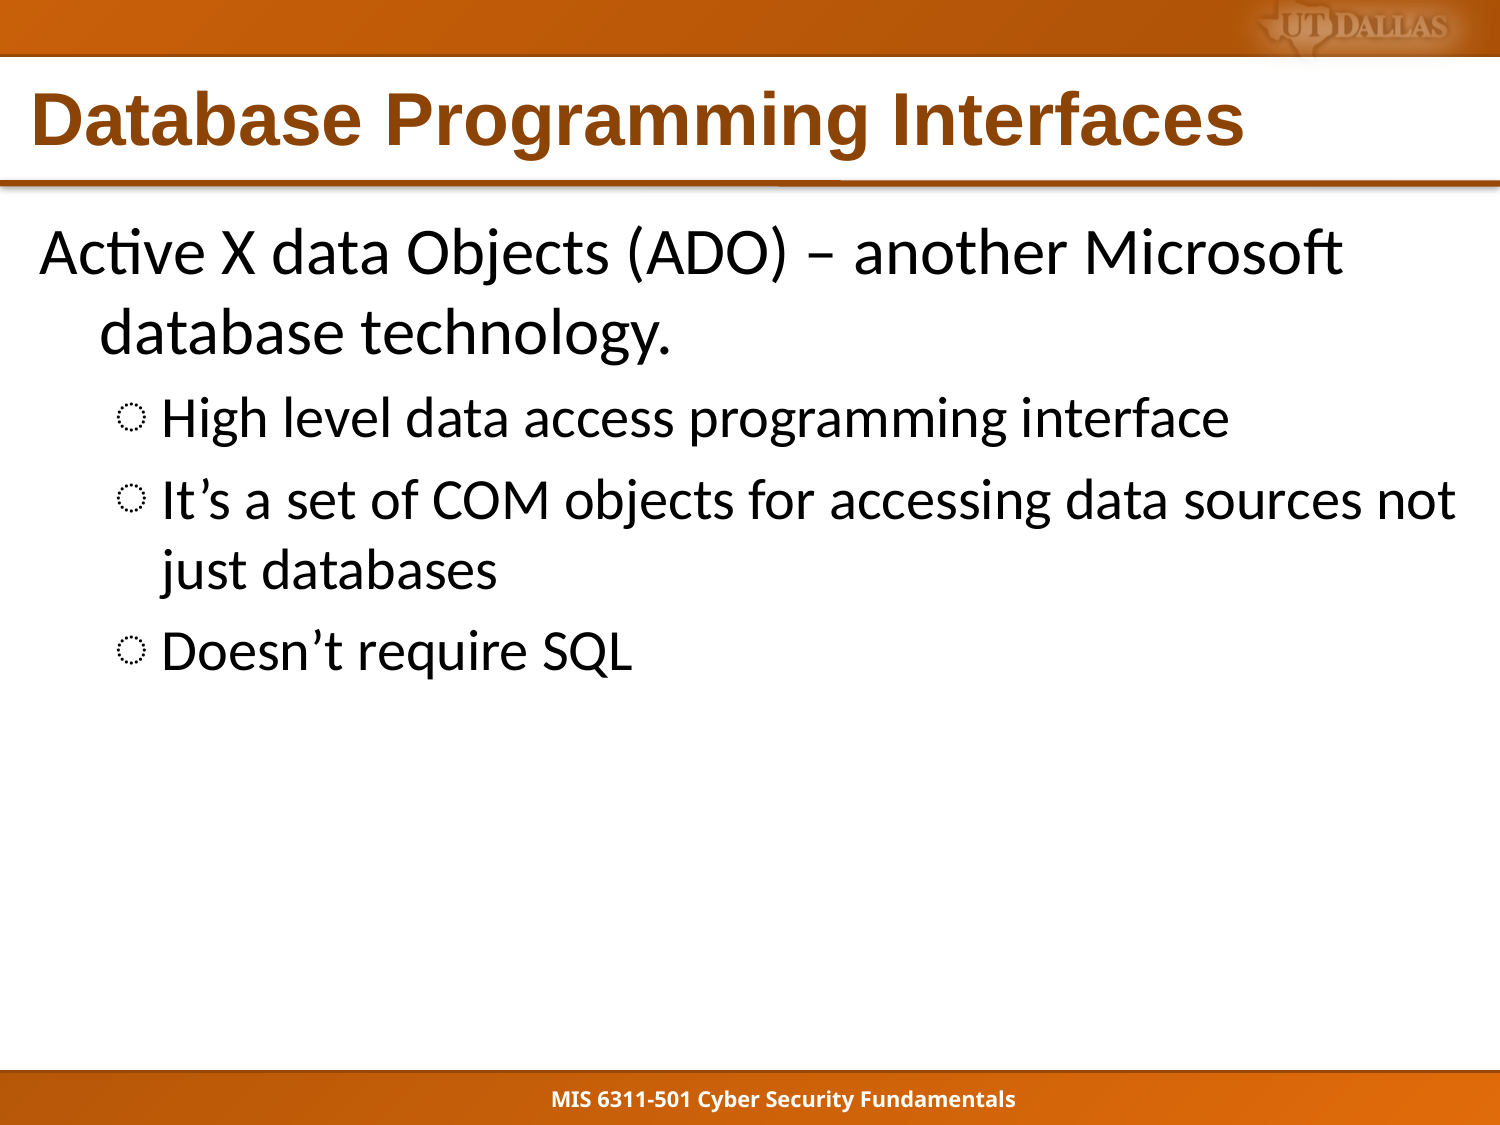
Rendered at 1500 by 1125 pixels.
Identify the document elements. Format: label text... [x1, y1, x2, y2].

title Database Programming Interfaces [0, 64, 1500, 178]
list Active X data Objects (ADO) – another Microsoft database technology. High level data access programming interface It’s a set of COM objects for accessing data sources not just databases Doesn’t require SQL [24, 199, 1500, 1077]
picture [1218, 0, 1500, 64]
